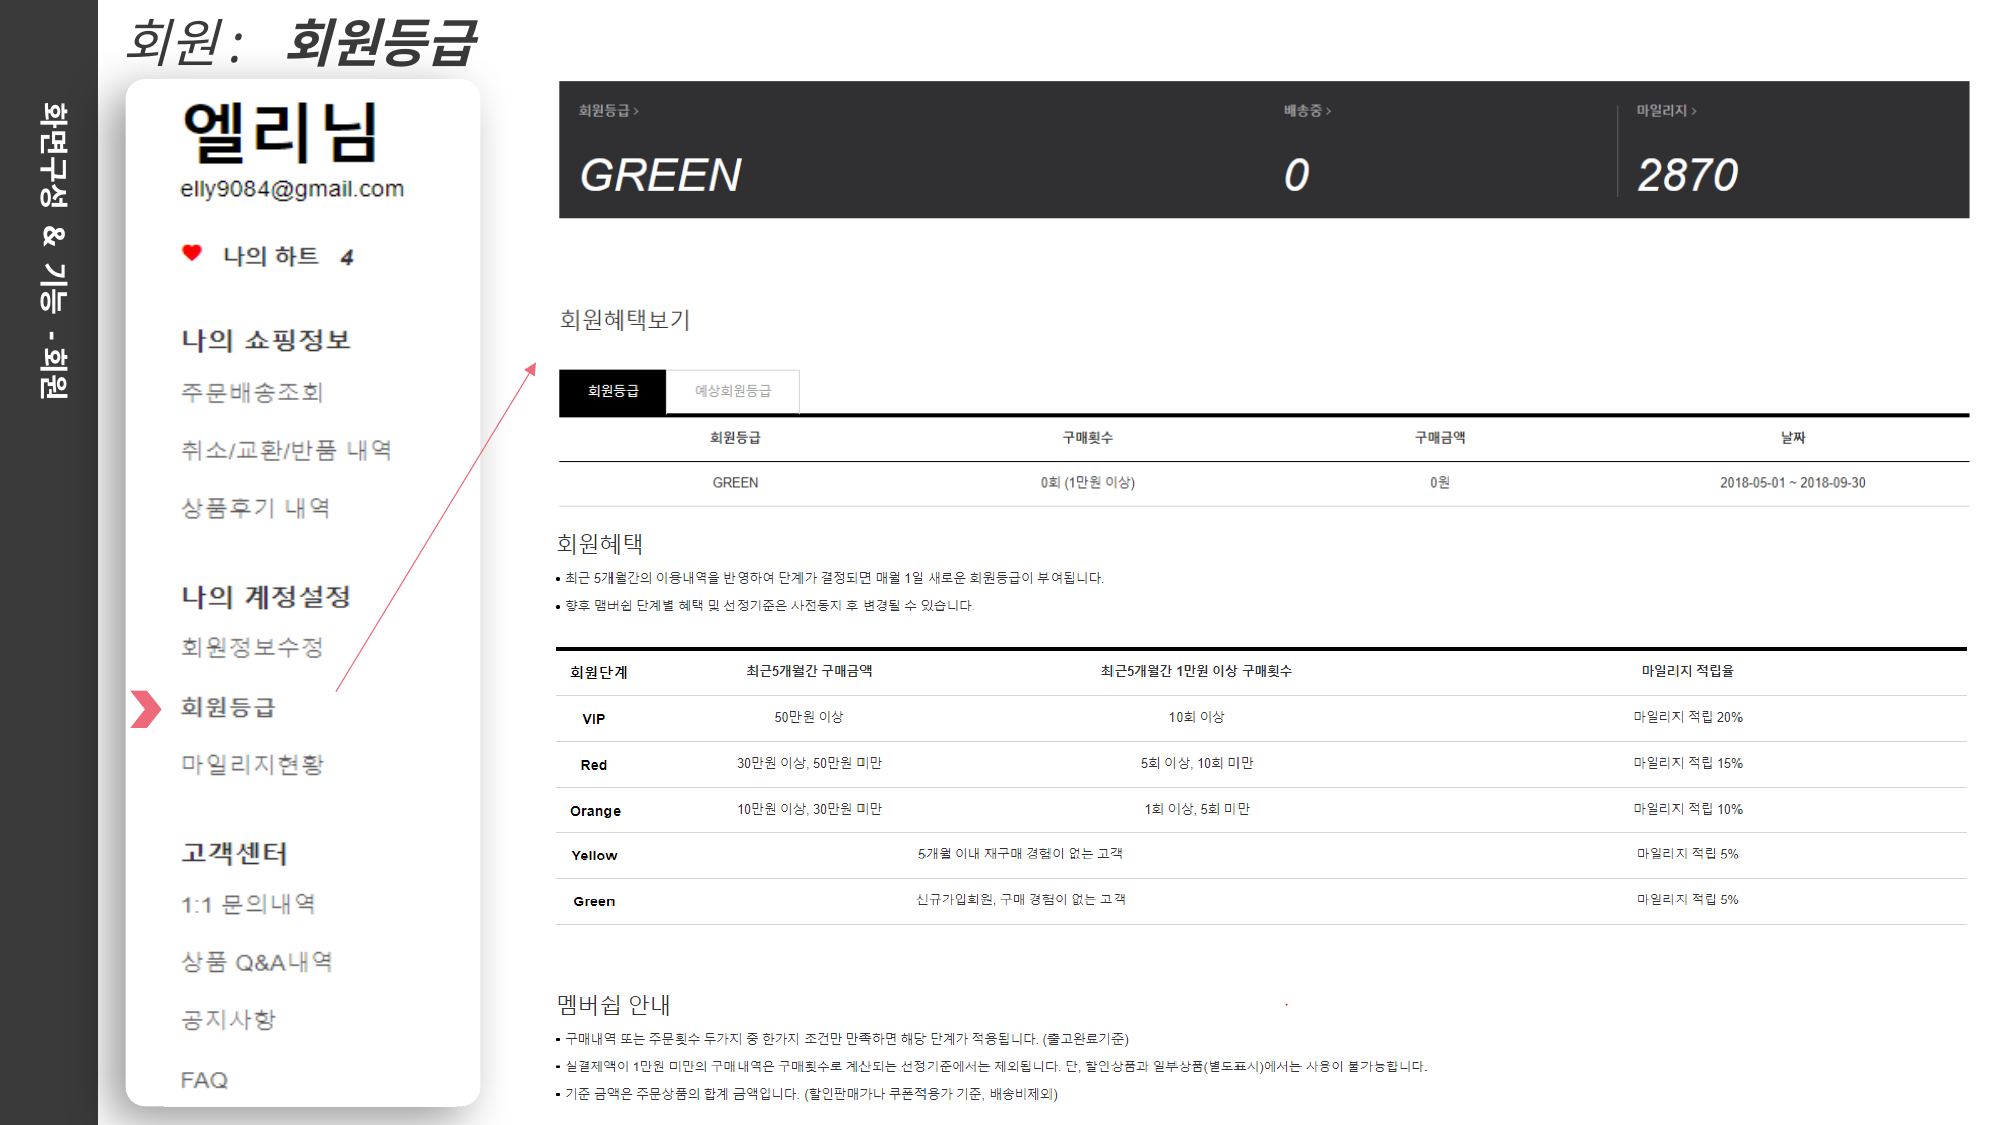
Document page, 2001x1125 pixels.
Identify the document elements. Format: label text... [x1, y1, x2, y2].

text_box 화면구성 & 기능 -회원 [14, 87, 81, 422]
picture [550, 527, 1990, 1107]
text_box Language : JAVA, Java Script, JSP, HTML, CSS, Adobe PhotoShop Frame Work : Eclipse Phyton, Spring 5.0.3 DB : Oracle 11g Express Server : Tomcat 8.0 [124, 77, 482, 1108]
picture [164, 95, 457, 1107]
text_box [130, 690, 162, 728]
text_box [335, 362, 536, 692]
text_box [0, 0, 99, 1125]
text_box 회원: 회원등급 [122, 0, 760, 88]
picture [540, 71, 1999, 522]
